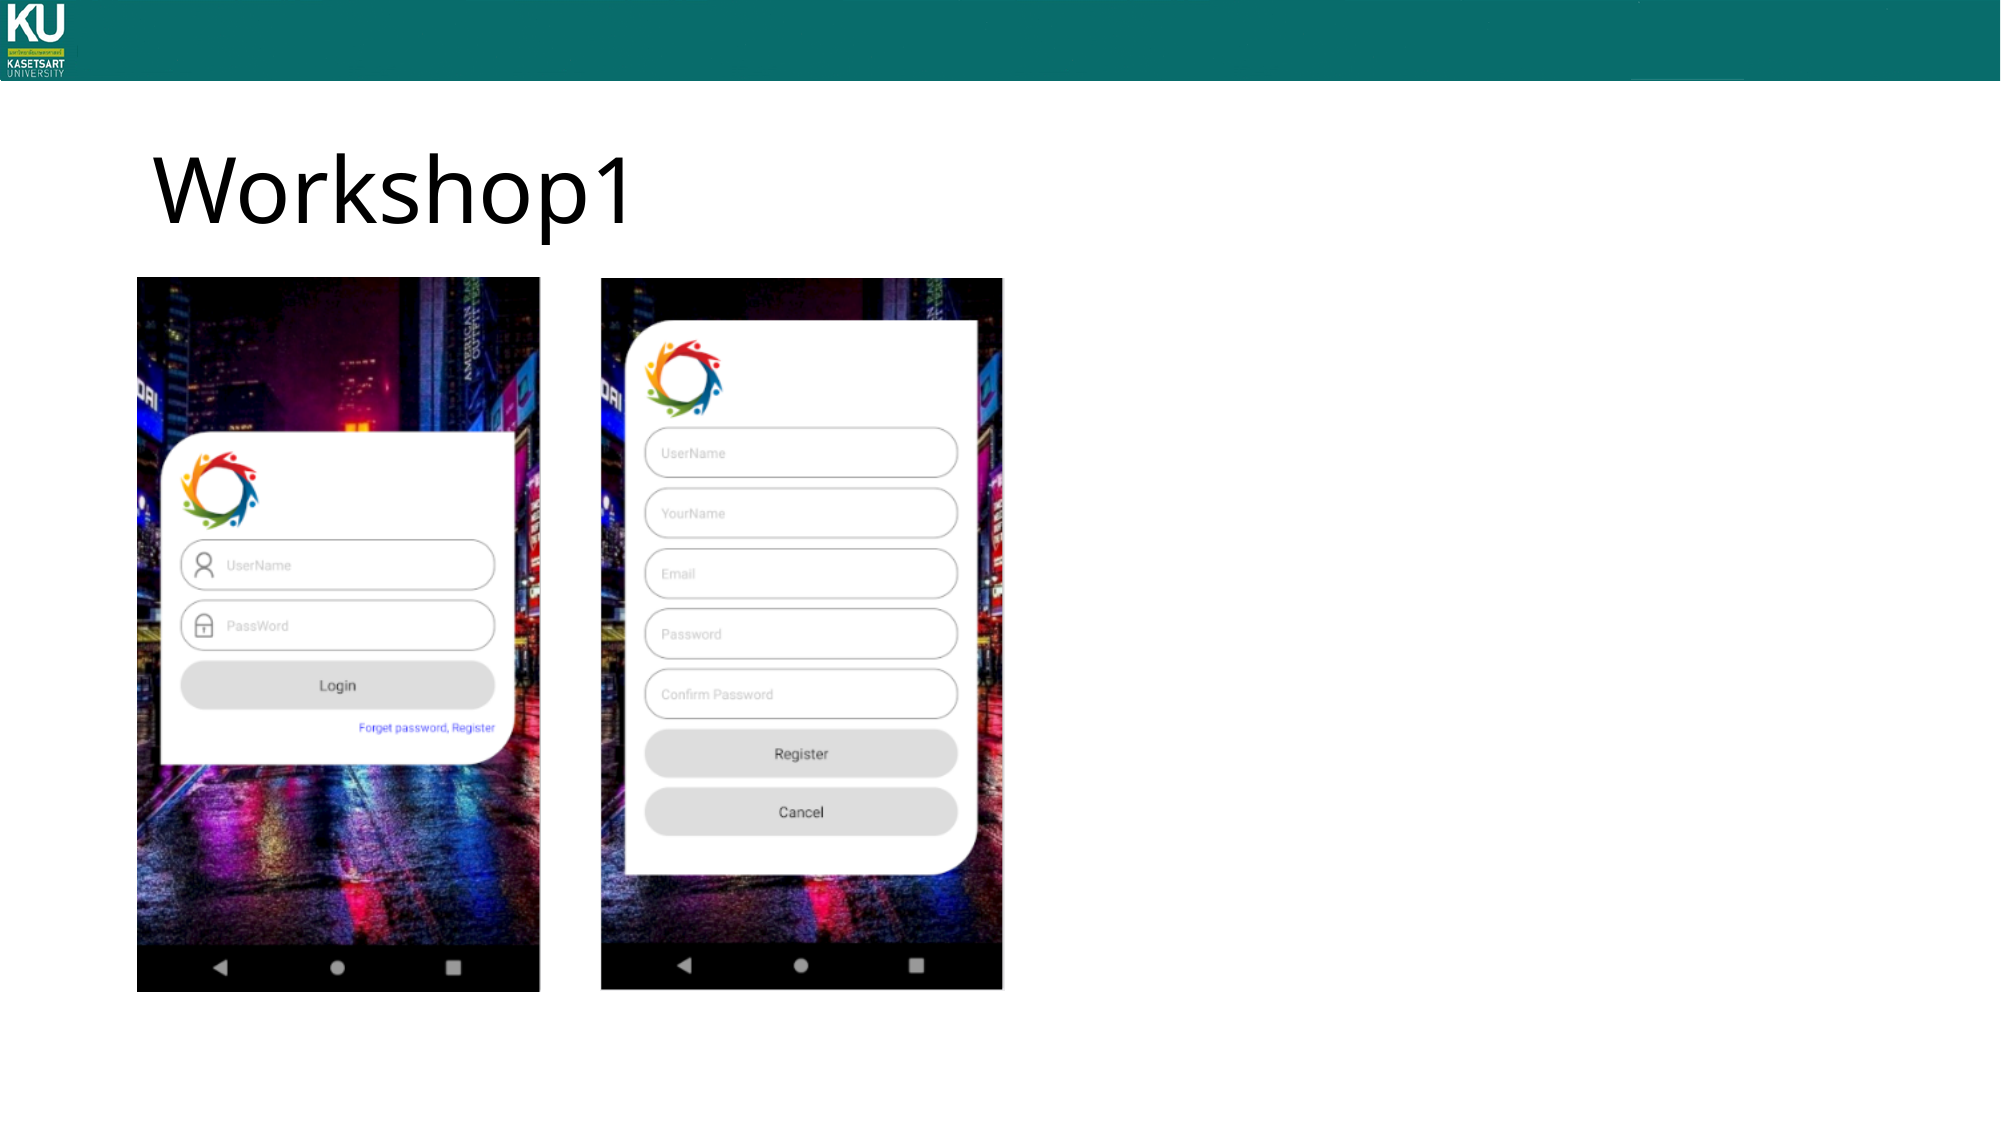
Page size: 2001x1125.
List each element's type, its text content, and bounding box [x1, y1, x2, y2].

picture [600, 278, 1005, 991]
title Workshop1 [137, 110, 1863, 278]
picture [0, 0, 2001, 81]
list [137, 277, 541, 992]
